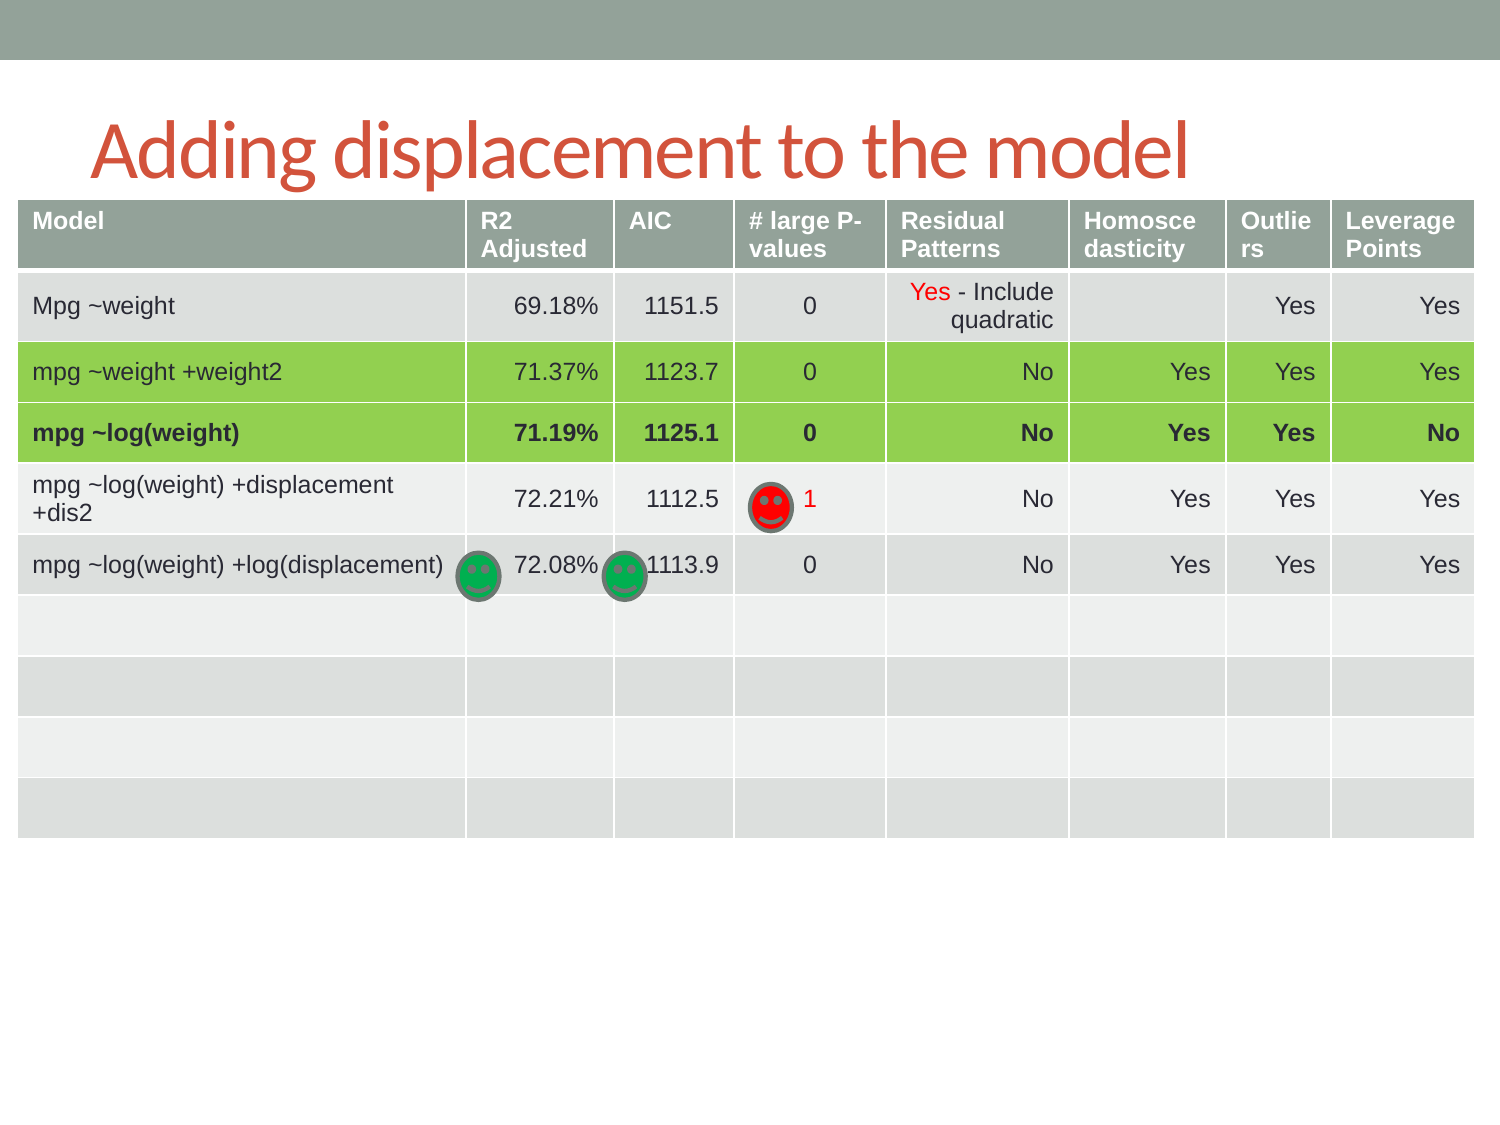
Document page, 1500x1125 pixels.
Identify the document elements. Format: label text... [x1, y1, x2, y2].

table_cell Yes [1332, 535, 1474, 594]
table_cell Yes [1227, 342, 1330, 402]
table_cell Yes [1332, 464, 1474, 533]
table_header Outliers [1227, 200, 1330, 268]
table_cell mpg ~log(weight) +log(displacement) [18, 535, 465, 594]
table_cell 0 [735, 403, 885, 462]
table_cell Mpg ~weight [18, 273, 465, 341]
table_cell [1070, 273, 1225, 341]
table_header Model [18, 200, 465, 268]
text_box [455, 550, 502, 603]
table_cell Yes [1332, 273, 1474, 341]
table_cell 0 [735, 342, 885, 402]
table_cell No [887, 535, 1068, 594]
table_cell Yes [1227, 464, 1330, 533]
table_cell No [887, 342, 1068, 402]
table_header Homoscedasticity [1070, 200, 1225, 268]
table_cell 0 [735, 535, 885, 594]
table_cell [1332, 657, 1474, 716]
table_cell 0 [735, 273, 885, 341]
table_cell Yes [1070, 464, 1225, 533]
table_cell Yes [1227, 403, 1330, 462]
table_cell [1227, 657, 1330, 716]
table_cell 1112.5 [615, 464, 733, 533]
table_cell No [887, 403, 1068, 462]
table_cell [887, 778, 1068, 838]
table_cell 71.37% [467, 342, 613, 402]
table_cell mpg ~log(weight) +displacement +dis2 [18, 464, 465, 533]
text_box [747, 481, 795, 534]
table_cell [467, 596, 613, 655]
table_header Residual Patterns [887, 200, 1068, 268]
table_cell [615, 596, 733, 655]
table_cell 69.18% [467, 273, 613, 341]
table_cell Yes [1070, 535, 1225, 594]
table_cell [1070, 596, 1225, 655]
table_cell [735, 778, 885, 838]
table_cell [1332, 718, 1474, 777]
table_header R2 Adjusted [467, 200, 613, 268]
table_cell [18, 718, 465, 777]
table_cell [467, 778, 613, 838]
table_cell mpg ~log(weight) [18, 403, 465, 462]
table_cell [1227, 596, 1330, 655]
table_header # large P-values [735, 200, 885, 268]
table_cell Yes [1227, 273, 1330, 341]
table_cell [887, 718, 1068, 777]
table_cell [1227, 778, 1330, 838]
table_cell 1151.5 [615, 273, 733, 341]
table_cell [1332, 596, 1474, 655]
title Adding displacement to the model [75, 84, 1425, 199]
table_cell [1332, 778, 1474, 838]
table_cell No [887, 464, 1068, 533]
table_cell [467, 657, 613, 716]
text_box [601, 550, 648, 603]
table_cell No [1332, 403, 1474, 462]
table_cell 1113.9 [615, 535, 733, 594]
table_cell [467, 718, 613, 777]
table_cell mpg ~weight +weight2 [18, 342, 465, 402]
table_cell [1070, 657, 1225, 716]
table_cell [1070, 718, 1225, 777]
table_cell Yes [1227, 535, 1330, 594]
table_cell 1 [735, 464, 885, 533]
table_cell [735, 657, 885, 716]
table_cell 72.21% [467, 464, 613, 533]
table_cell [887, 657, 1068, 716]
table_cell [615, 657, 733, 716]
table_cell 71.19% [467, 403, 613, 462]
table_cell [735, 718, 885, 777]
table_cell Yes [1332, 342, 1474, 402]
table_cell Yes [1070, 342, 1225, 402]
table_header AIC [615, 200, 733, 268]
table_cell [1070, 778, 1225, 838]
table_cell [18, 778, 465, 838]
table_cell [18, 596, 465, 655]
table_cell [735, 596, 885, 655]
table_cell 72.08% [467, 535, 613, 594]
table_cell [615, 718, 733, 777]
table_cell 1125.1 [615, 403, 733, 462]
table_header Leverage Points [1332, 200, 1474, 268]
table_cell [615, 778, 733, 838]
table_cell [1227, 718, 1330, 777]
table_cell [18, 657, 465, 716]
table_cell Yes [1070, 403, 1225, 462]
table_cell [887, 596, 1068, 655]
table_cell Yes - Include quadratic [887, 273, 1068, 341]
table_cell 1123.7 [615, 342, 733, 402]
